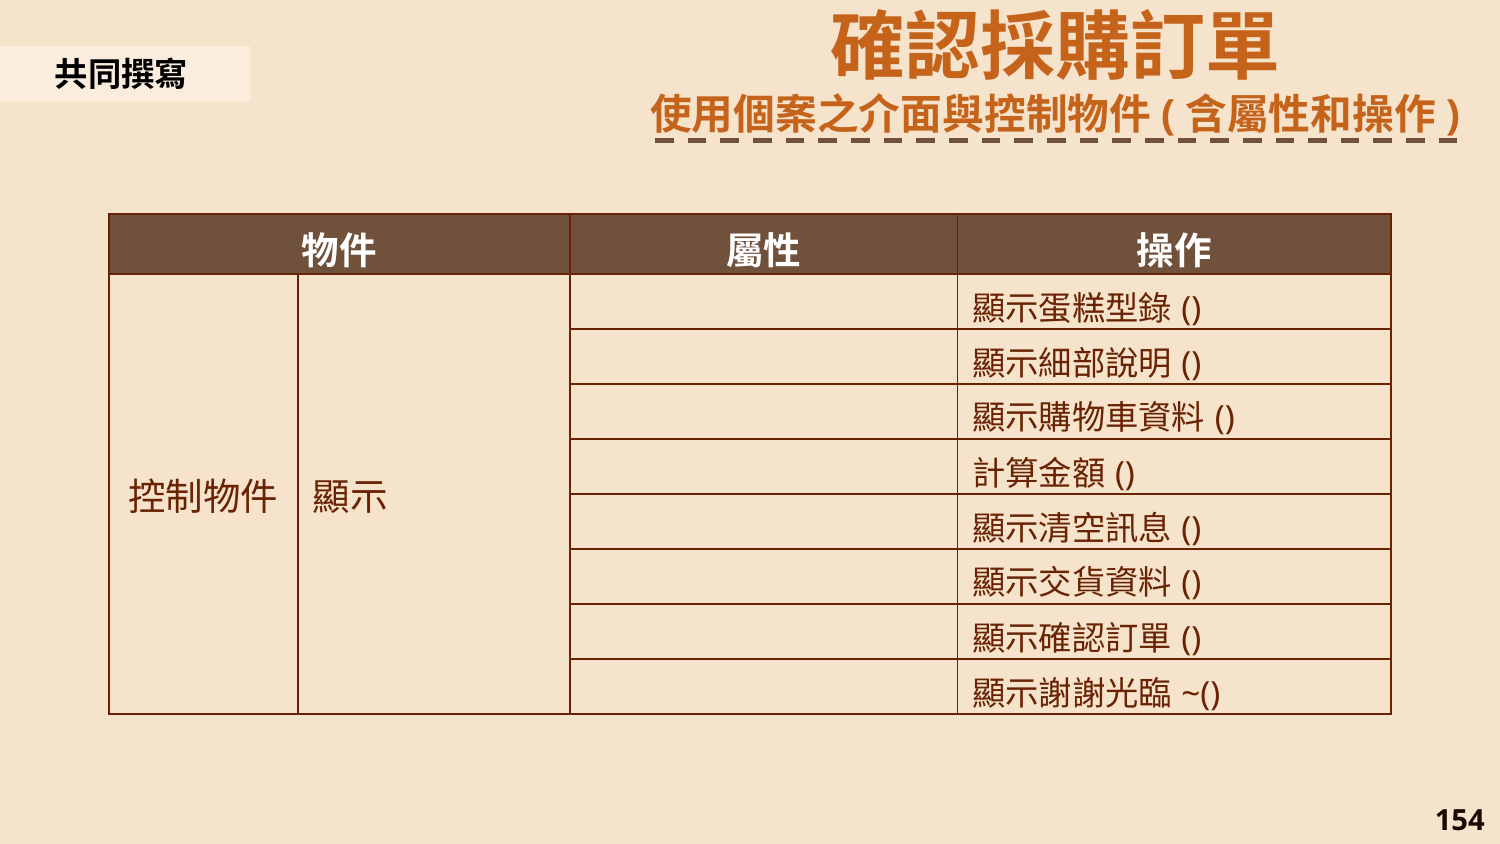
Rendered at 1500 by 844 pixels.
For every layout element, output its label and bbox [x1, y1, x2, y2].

table_cell [958, 330, 1390, 383]
table_cell [958, 440, 1390, 493]
table_cell [299, 275, 569, 713]
table_cell [958, 385, 1390, 438]
table_cell [958, 495, 1390, 548]
table_cell [571, 275, 957, 328]
table_cell [110, 275, 297, 713]
table_cell [571, 330, 957, 383]
table_cell [571, 495, 957, 548]
table_cell [958, 660, 1390, 713]
table_header [110, 215, 569, 273]
table_cell [958, 275, 1390, 328]
table_cell [958, 605, 1390, 658]
table_cell [571, 385, 957, 438]
table_cell [571, 550, 957, 603]
table_cell [958, 550, 1390, 603]
table_header [958, 215, 1390, 273]
table_cell [571, 605, 957, 658]
table_cell [571, 440, 957, 493]
text_box [611, 0, 1499, 147]
slide_number [1162, 798, 1500, 844]
text_box [0, 45, 251, 102]
table_header [571, 215, 957, 273]
table_cell [571, 660, 957, 713]
